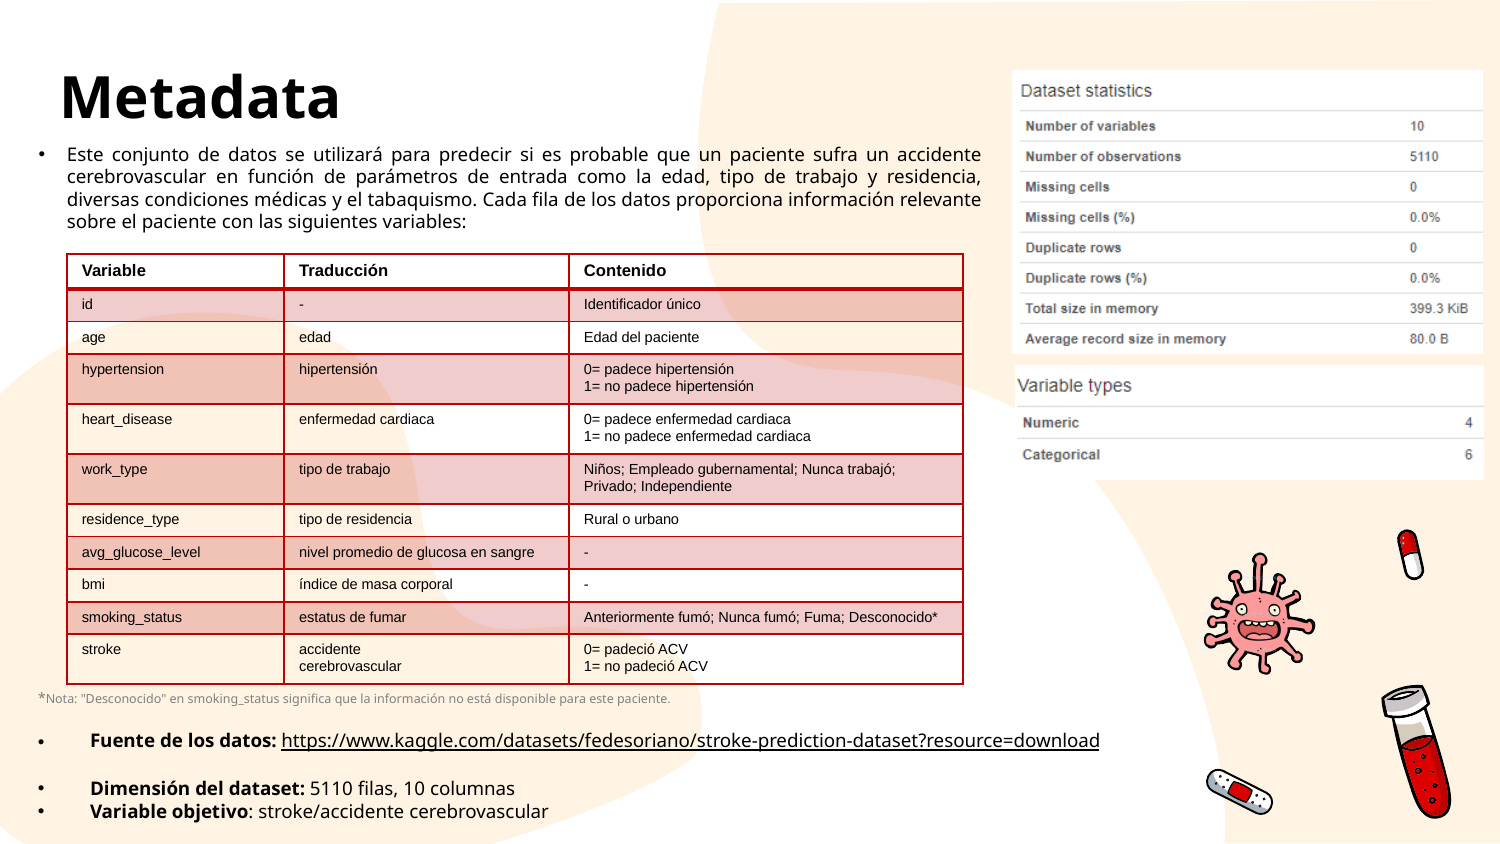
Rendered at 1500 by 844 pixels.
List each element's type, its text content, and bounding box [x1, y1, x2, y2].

table_cell Niños; Empleado gubernamental; Nunca trabajó; Privado; Independiente [570, 455, 962, 503]
table_cell heart_disease [68, 405, 283, 453]
table_header Traducción [285, 255, 568, 287]
table_cell stroke [68, 635, 283, 683]
table_cell tipo de trabajo [285, 455, 568, 503]
table_cell tipo de residencia [285, 505, 568, 536]
table_cell - [570, 570, 962, 601]
table_cell age [68, 322, 283, 353]
table_cell edad [285, 322, 568, 353]
table_cell enfermedad cardiaca [285, 405, 568, 453]
table_cell estatus de fumar [285, 603, 568, 633]
table_header Contenido [570, 255, 962, 287]
picture [1011, 70, 1483, 354]
table_cell 0= padece enfermedad cardiaca 1= no padece enfermedad cardiaca [570, 405, 962, 453]
table_cell - [570, 537, 962, 568]
text_box Metadata [44, 23, 952, 135]
subtitle *Nota: "Desconocido" en smoking_status significa que la información no está disponible para este paciente. Fuente de los datos: https://www.kaggle.com/datasets/fedesoriano/stroke-prediction-dataset?resource=download Dimensión del dataset: 5110 filas, 10 columnas Variable objetivo: stroke/accidente cerebrovascular [0, 738, 1315, 843]
table_cell id [68, 291, 283, 321]
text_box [1381, 684, 1460, 819]
text_box Este conjunto de datos se utilizará para predecir si es probable que un paciente sufra un accidente cerebrovascular en función de parámetros de entrada como la edad, tipo de trabajo y residencia, diversas condiciones médicas y el tabaquismo. Cada fila de los datos proporciona información relevante sobre el paciente con las siguientes variables: [24, 135, 996, 240]
table_cell avg_glucose_level [68, 537, 283, 568]
table_cell smoking_status [68, 603, 283, 633]
table_cell nivel promedio de glucosa en sangre [285, 537, 568, 568]
table_header Variable [68, 255, 283, 287]
table_cell Anteriormente fumó; Nunca fumó; Fuma; Desconocido* [570, 603, 962, 633]
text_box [1203, 777, 1277, 807]
table_cell residence_type [68, 505, 283, 536]
table_cell bmi [68, 570, 283, 601]
table_cell Rural o urbano [570, 505, 962, 536]
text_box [1396, 529, 1426, 581]
table_cell hypertension [68, 355, 283, 403]
table_cell Edad del paciente [570, 322, 962, 353]
table_cell work_type [68, 455, 283, 503]
table_cell 0= padeció ACV 1= no padeció ACV [570, 635, 962, 683]
picture [1014, 365, 1484, 480]
table_cell hipertensión [285, 355, 568, 403]
table_cell Identificador único [570, 291, 962, 321]
table_cell índice de masa corporal [285, 570, 568, 601]
table_cell 0= padece hipertensión 1= no padece hipertensión [570, 355, 962, 403]
picture [1167, 520, 1352, 706]
table_cell - [285, 291, 568, 321]
table_cell accidente cerebrovascular [285, 635, 568, 683]
